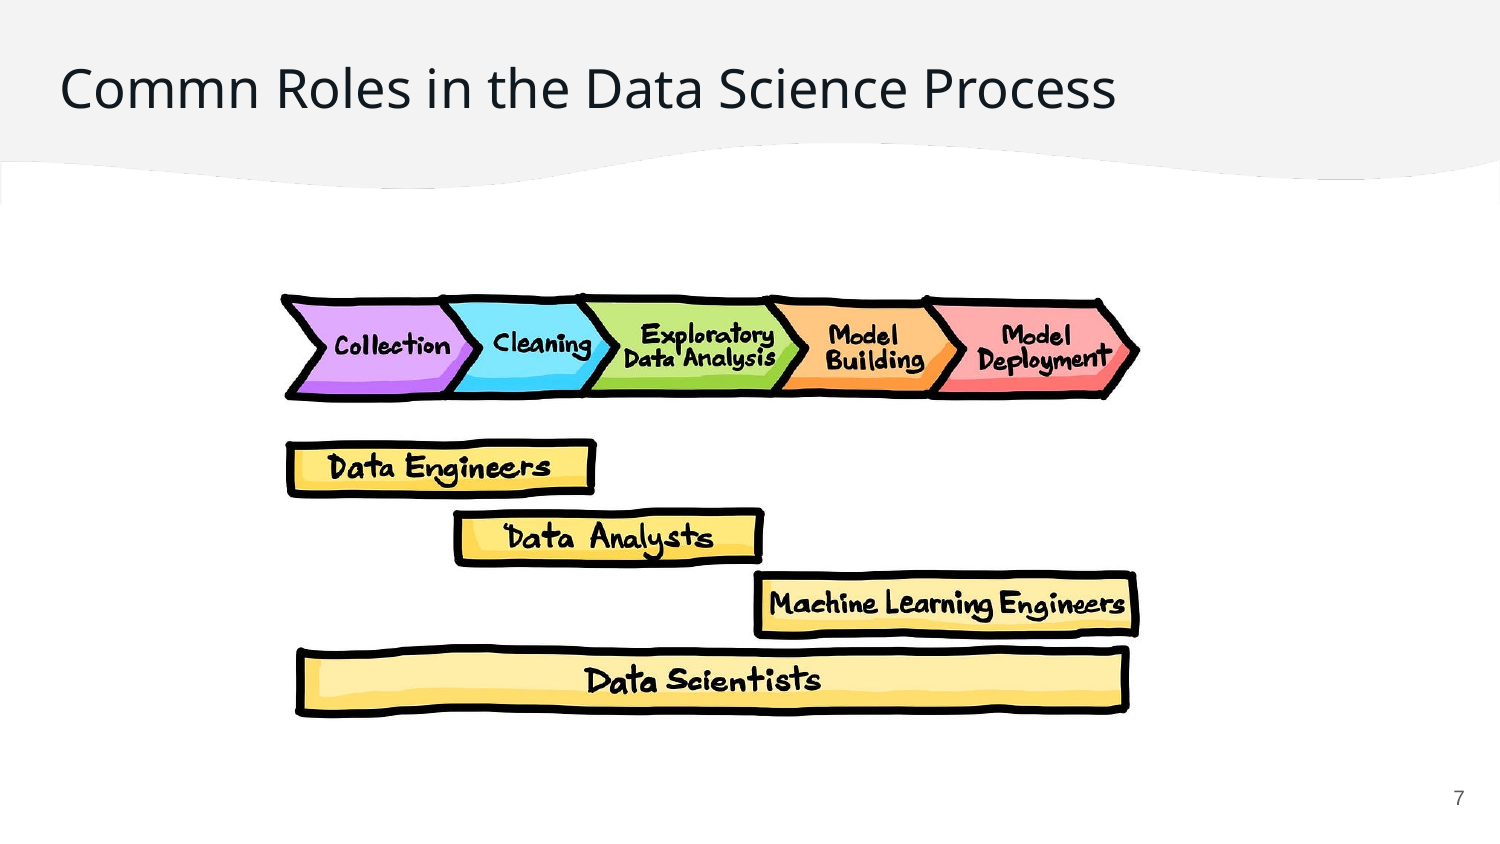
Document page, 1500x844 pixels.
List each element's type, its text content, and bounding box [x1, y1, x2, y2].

text_box [0, 0, 708, 143]
text_box Commn Roles in the Data Science Process [44, 39, 708, 143]
picture [2, 0, 1499, 844]
slide_number 7 [1389, 764, 1480, 830]
text_box Commn Roles in the Data Science Process [791, 39, 1282, 143]
text_box [791, 0, 1500, 143]
